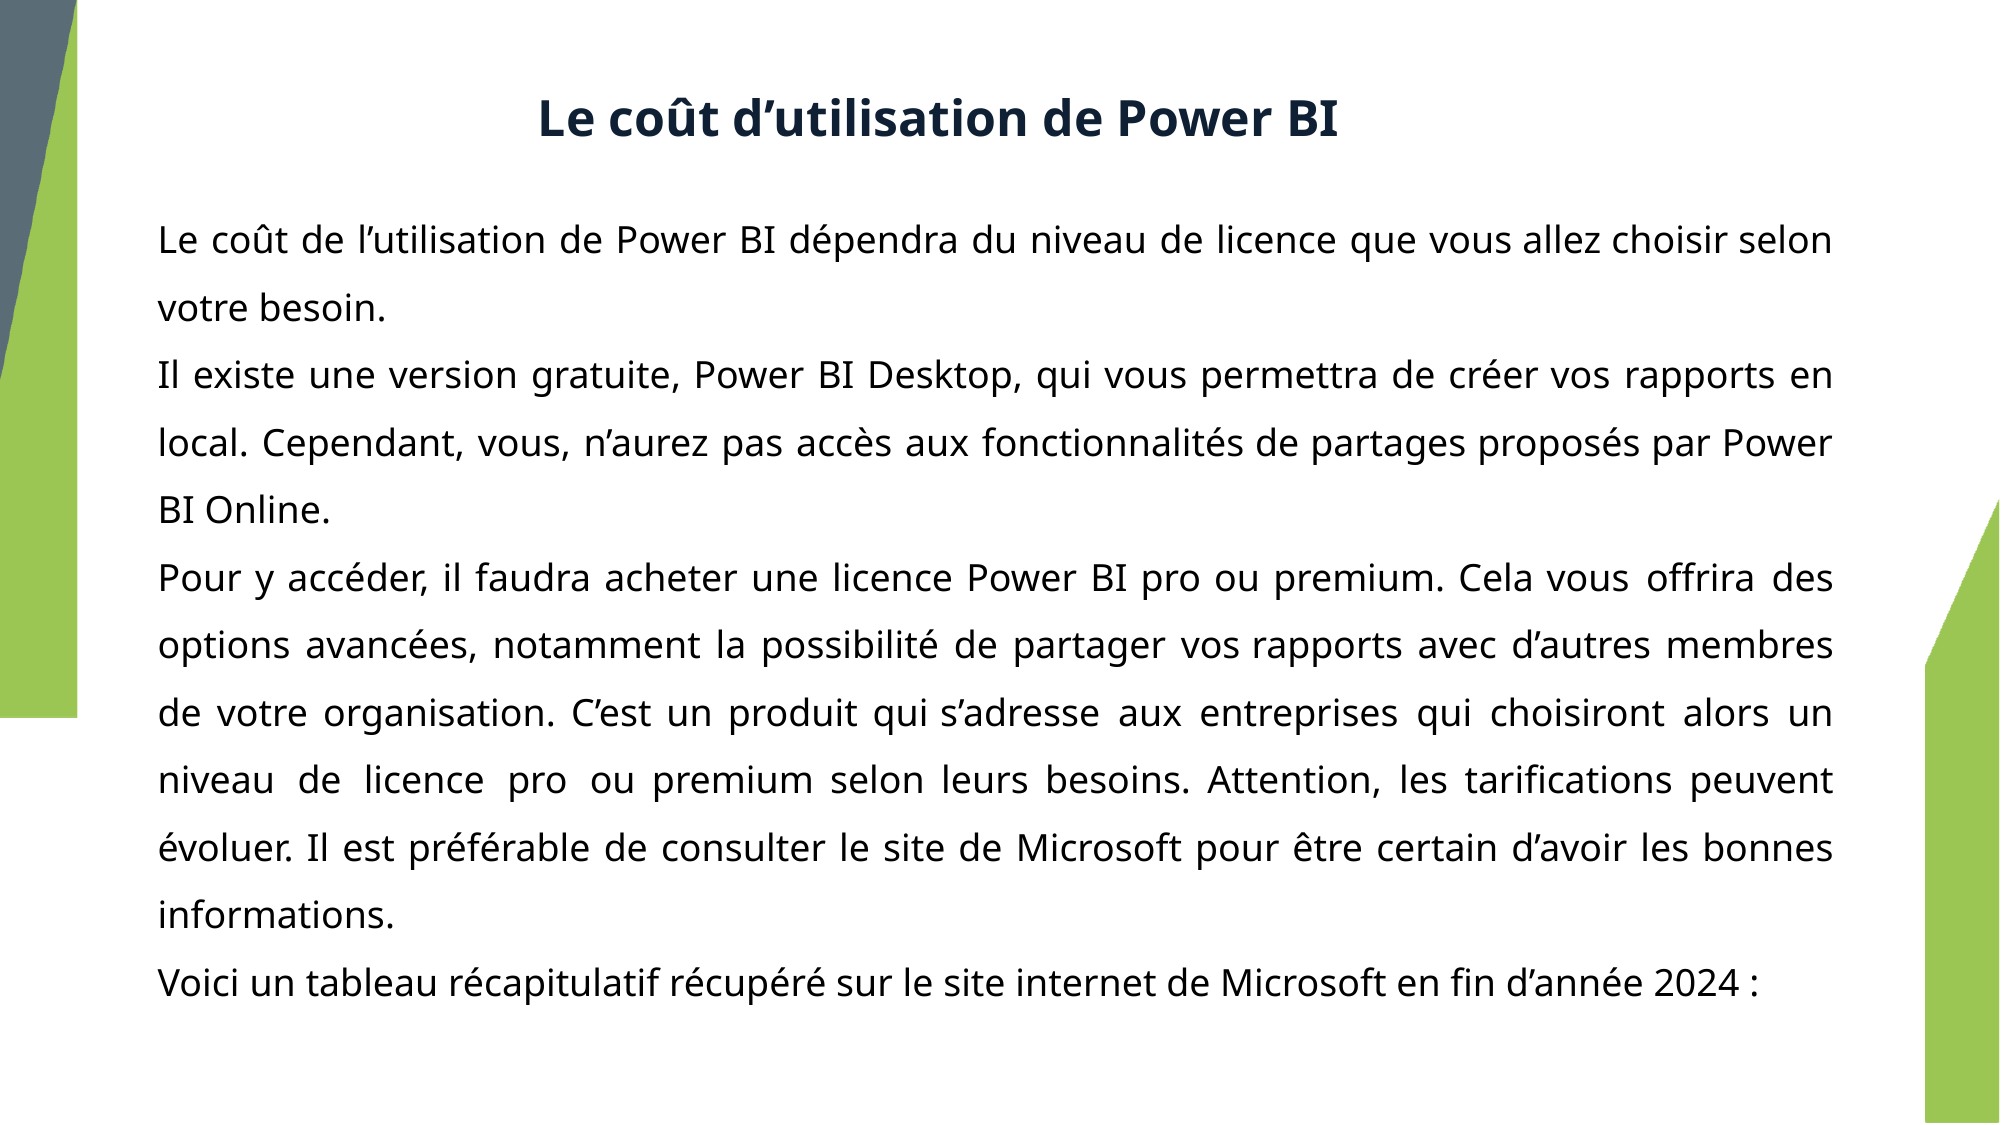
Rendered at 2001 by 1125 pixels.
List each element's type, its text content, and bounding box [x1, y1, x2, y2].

title Le coût d’utilisation de Power BI [224, 30, 1654, 155]
picture [0, 0, 79, 720]
picture [1924, 498, 2000, 1125]
subtitle Le coût de l’utilisation de Power BI dépendra du niveau de licence que vous allez choisir selon votre besoin. Il existe une version gratuite, Power BI Desktop, qui vous permettra de créer vos rapports en local. Cependant, vous, n’aurez pas accès aux fonctionnalités de partages proposés par Power BI Online. Pour y accéder, il faudra acheter une licence Power BI pro ou premium. Cela vous offrira des options avancées, notamment la possibilité de partager vos rapports avec d’autres membres de votre organisation. C’est un produit qui s’adresse aux entreprises qui choisiront alors un niveau de licence pro ou premium selon leurs besoins. Attention, les tarifications peuvent évoluer. Il est préférable de consulter le site de Microsoft pour être certain d’avoir les bonnes informations. Voici un tableau récapitulatif récupéré sur le site internet de Microsoft en fin d’année 2024 : [142, 186, 1849, 1067]
